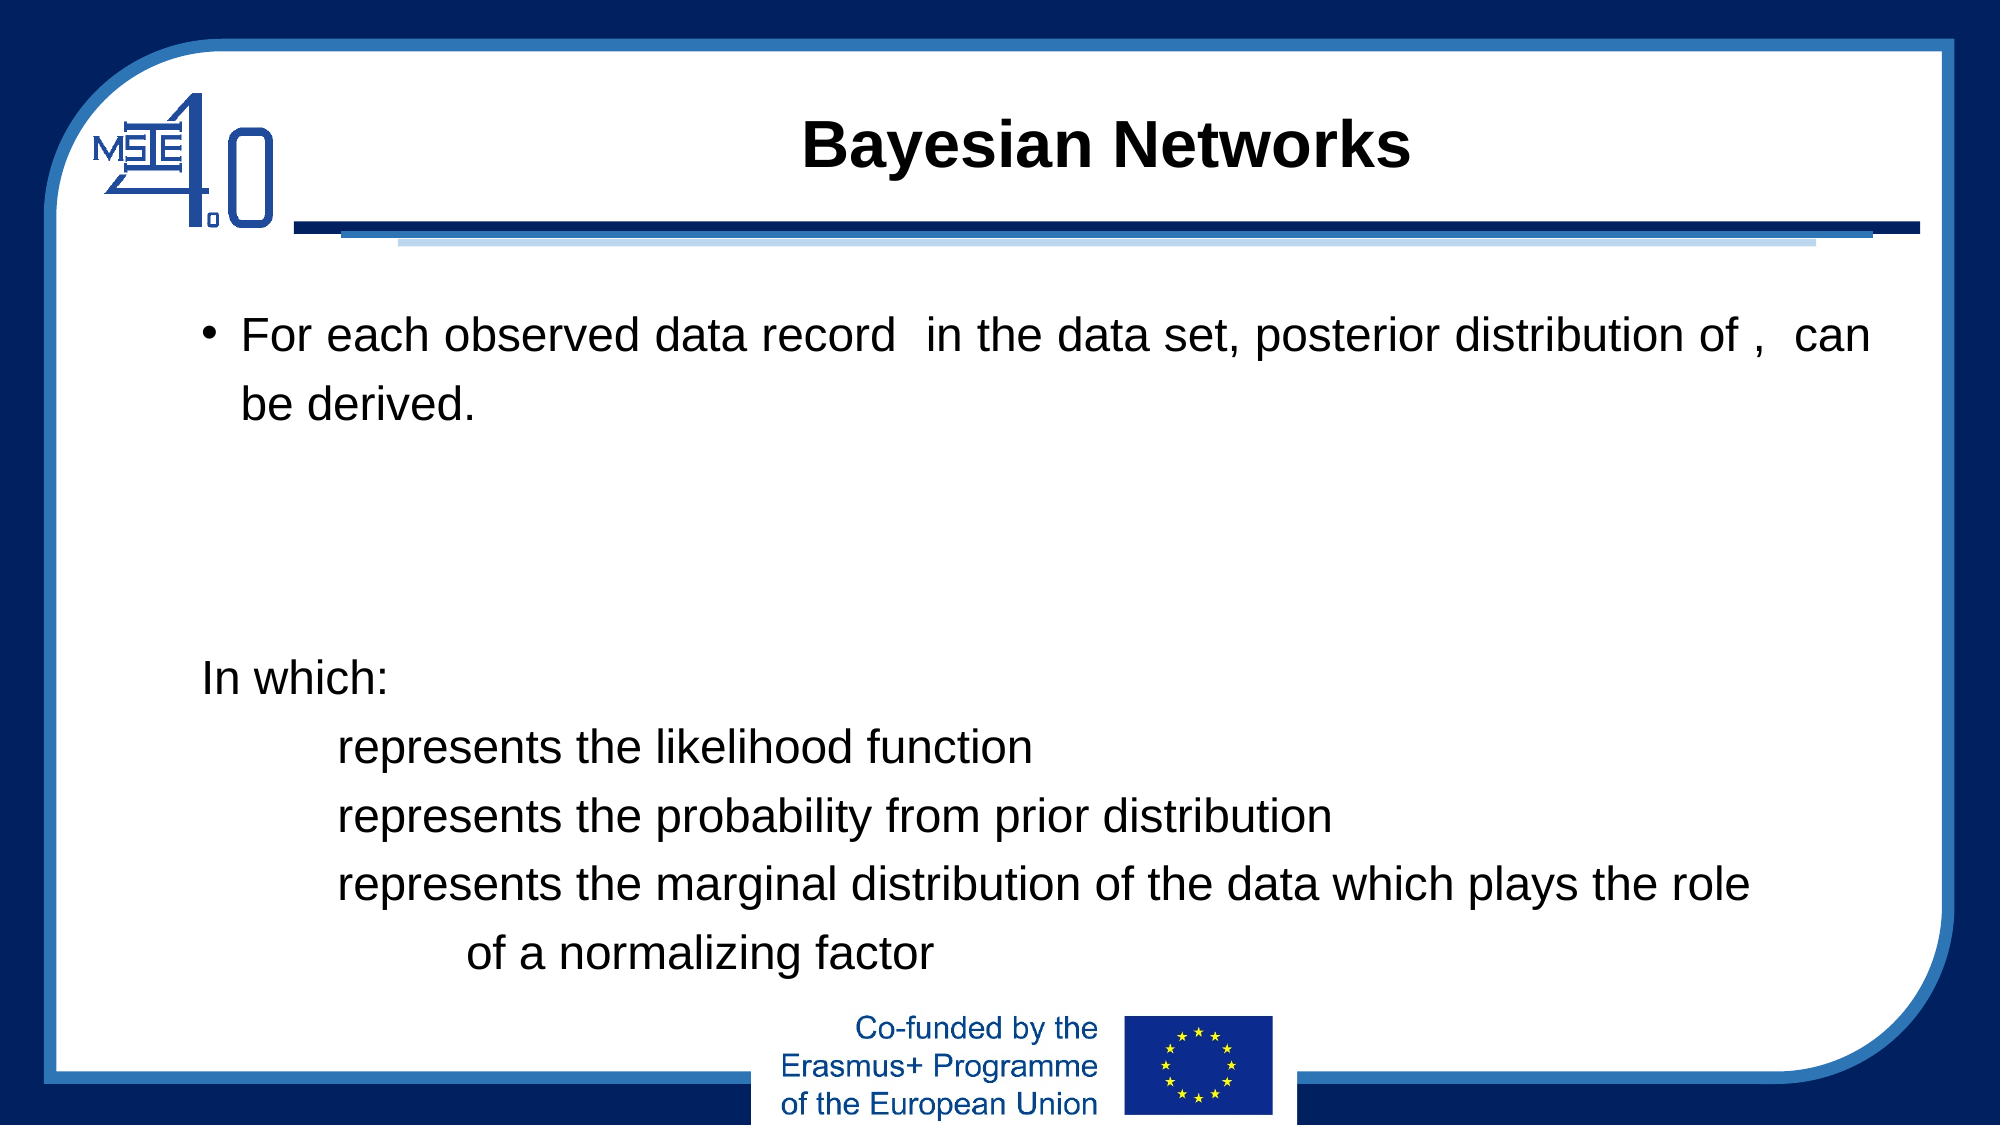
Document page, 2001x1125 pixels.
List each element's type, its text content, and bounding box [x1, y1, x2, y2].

picture [751, 1003, 1298, 1125]
title Bayesian Networks [294, 73, 1921, 220]
